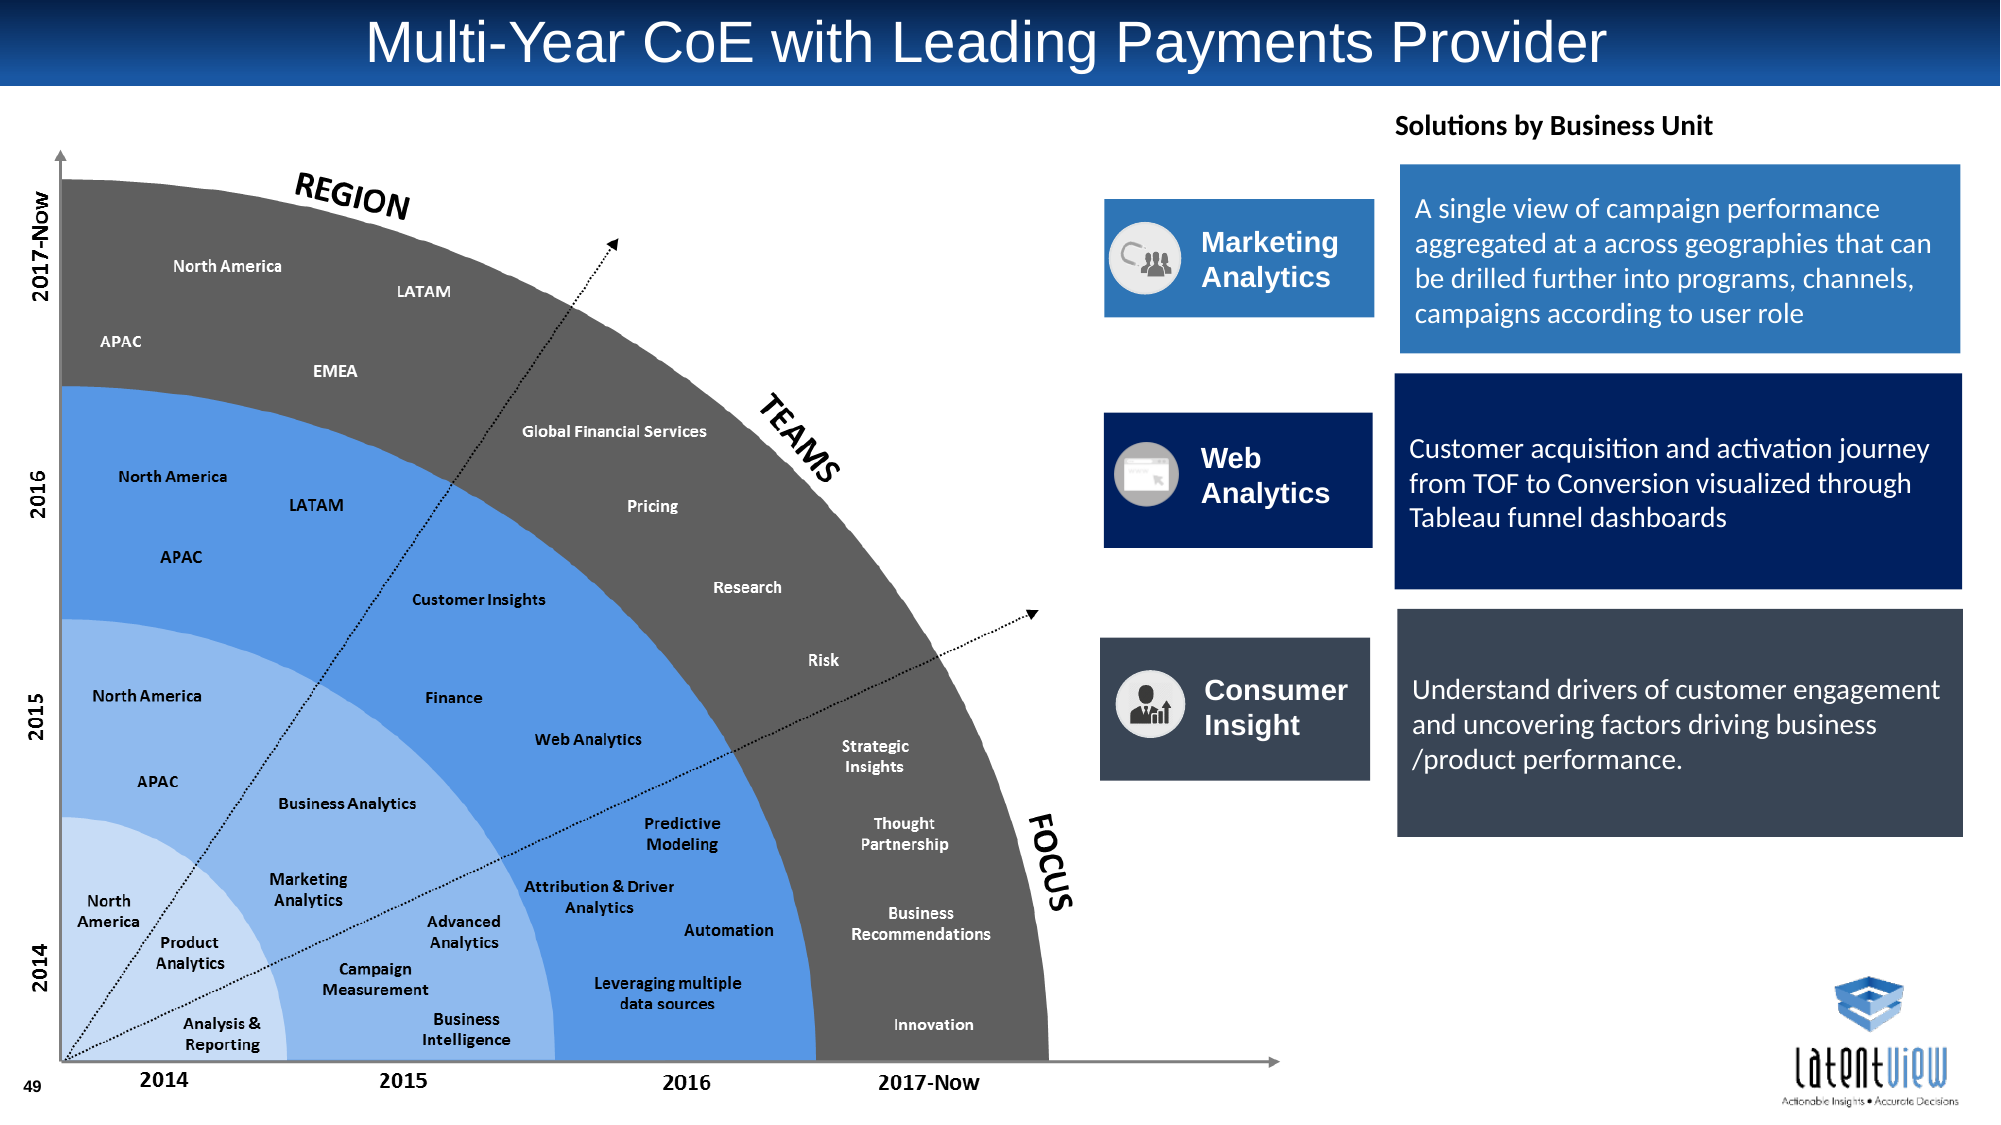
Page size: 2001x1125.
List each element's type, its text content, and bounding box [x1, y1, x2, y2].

picture [1754, 959, 1988, 1125]
text_box A single view of campaign performance aggregated at a across geographies that can be drilled further into programs, channels, campaigns according to user role [1400, 164, 1961, 354]
text_box Customer acquisition and activation journey from TOF to Conversion visualized through Tableau funnel dashboards [1394, 373, 1963, 590]
text_box Understand drivers of customer engagement and uncovering factors driving business /product performance. [1397, 608, 1963, 837]
title Multi-Year CoE with Leading Payments Provider [1292, 9, 1894, 77]
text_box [1291, 637, 1460, 781]
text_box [1291, 412, 1397, 548]
text_box Solutions by Business Unit [1292, 99, 1961, 148]
picture [0, 0, 1292, 1111]
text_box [1291, 199, 1397, 318]
